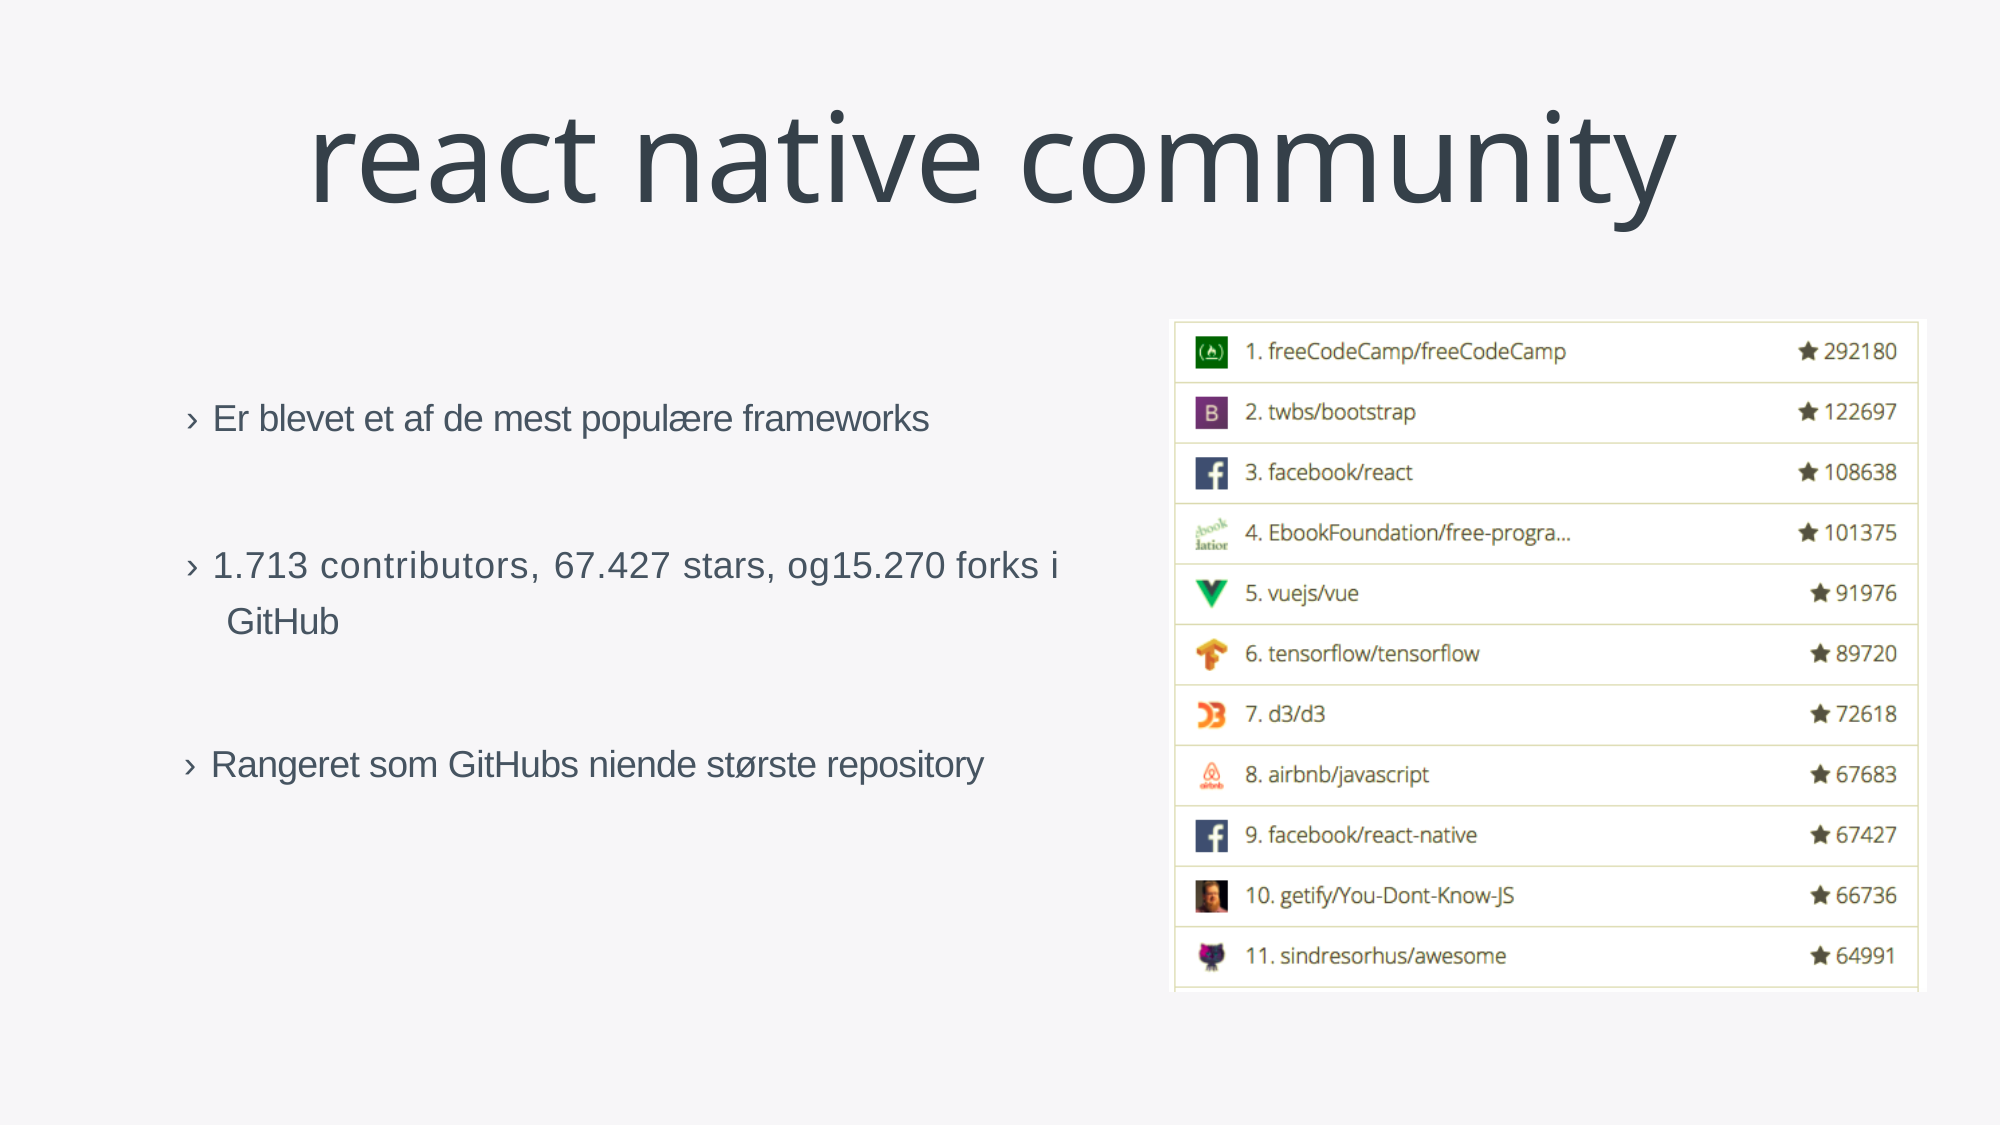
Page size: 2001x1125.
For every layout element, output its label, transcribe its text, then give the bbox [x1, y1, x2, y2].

title react native community [241, 70, 1742, 238]
text_box › Er blevet et af de mest populære frameworks › 1.713 contributors, 67.427 stars, og15.270 forks i GitHub › Rangeret som GitHubs niende største repository [169, 395, 1169, 793]
picture [1169, 319, 1927, 992]
